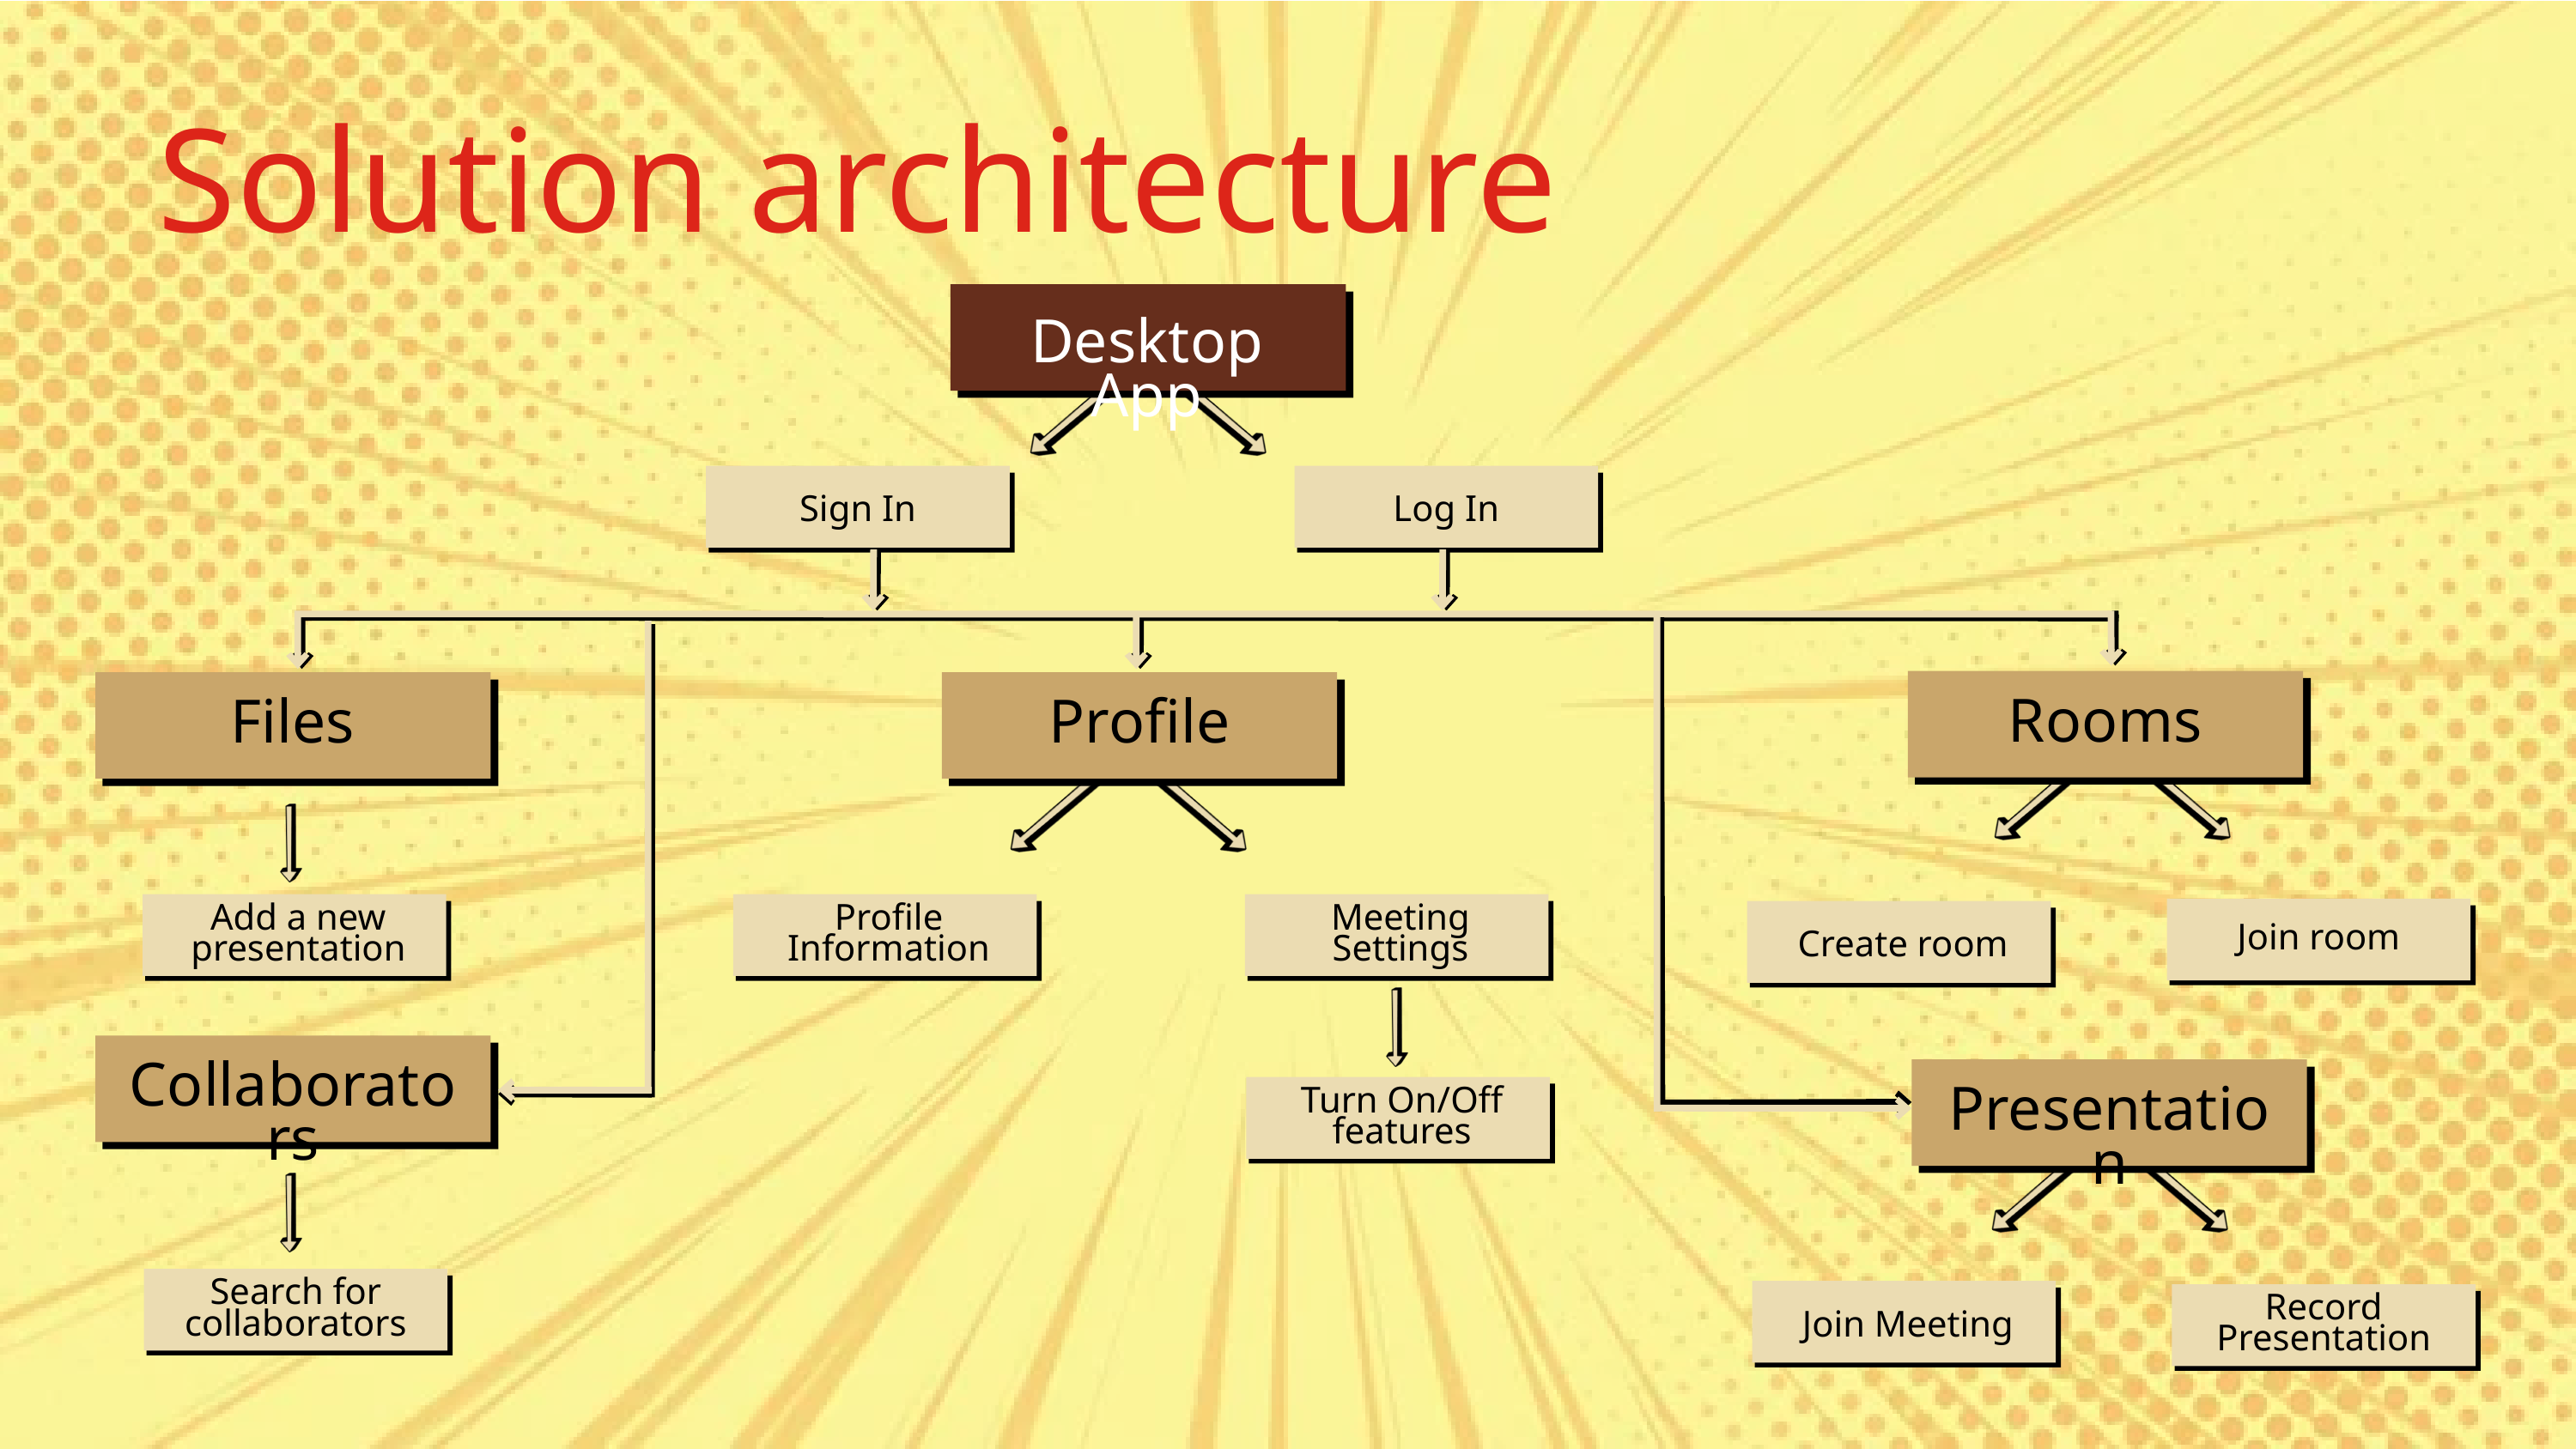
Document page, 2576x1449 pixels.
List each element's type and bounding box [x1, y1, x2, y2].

text_box [941, 671, 1346, 786]
picture [0, 0, 2576, 1449]
text_box [1907, 670, 2312, 785]
text_box [950, 283, 1354, 398]
text_box [94, 671, 499, 786]
text_box [94, 1035, 499, 1149]
text_box [1911, 1058, 2315, 1173]
